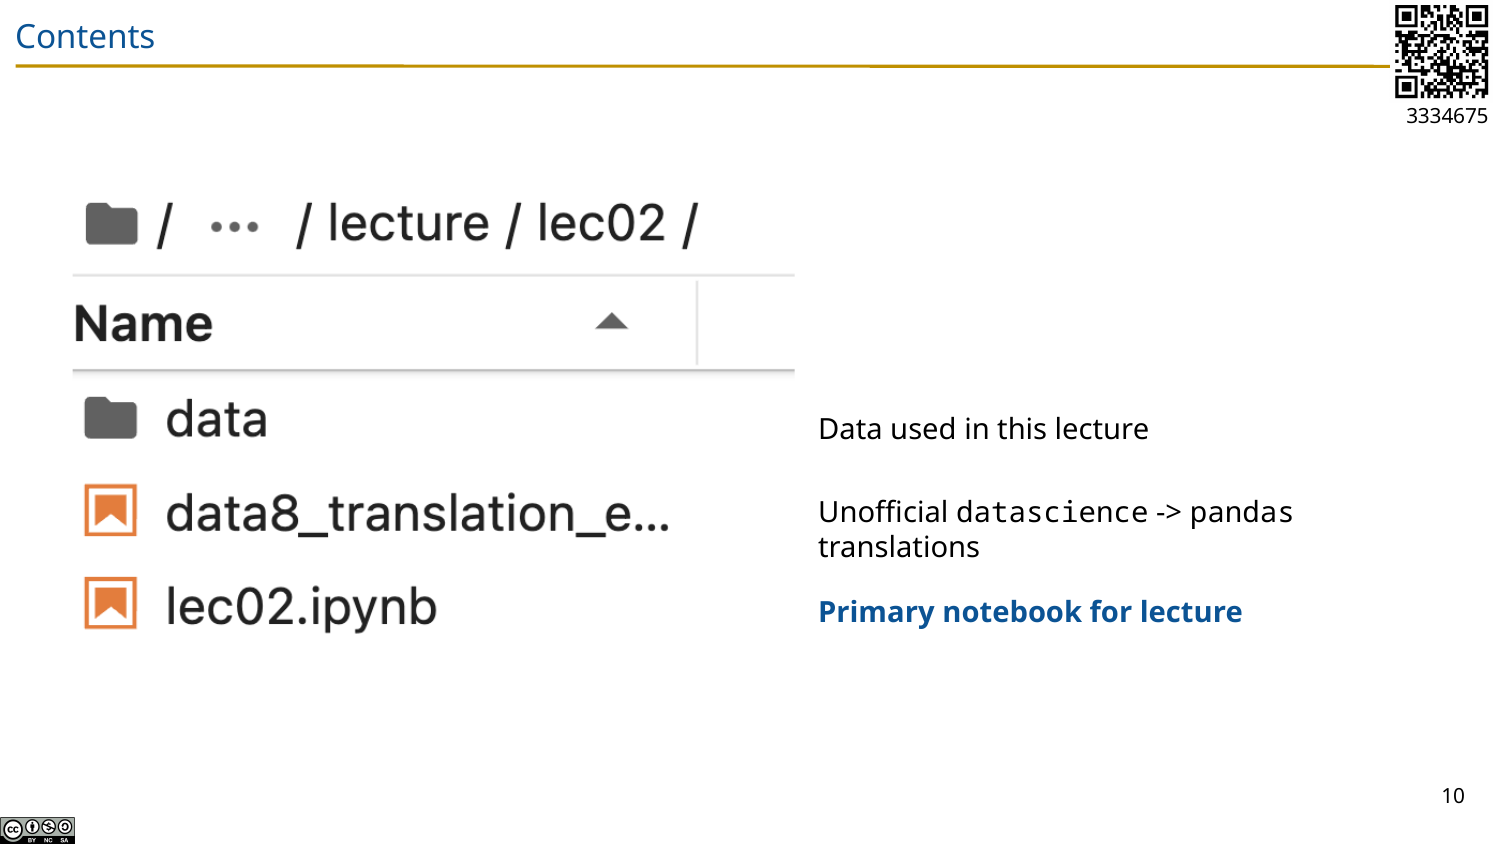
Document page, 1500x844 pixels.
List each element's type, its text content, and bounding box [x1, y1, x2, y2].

picture [0, 817, 75, 844]
text_box Primary notebook for lecture [803, 579, 1358, 644]
text_box Data used in this lecture [803, 395, 1358, 461]
picture [72, 190, 795, 654]
picture [1389, 0, 1493, 103]
text_box Unofficial datascience -> pandas translations [803, 478, 1464, 579]
slide_number 10 [1389, 764, 1480, 830]
title Contents [0, 0, 1398, 65]
